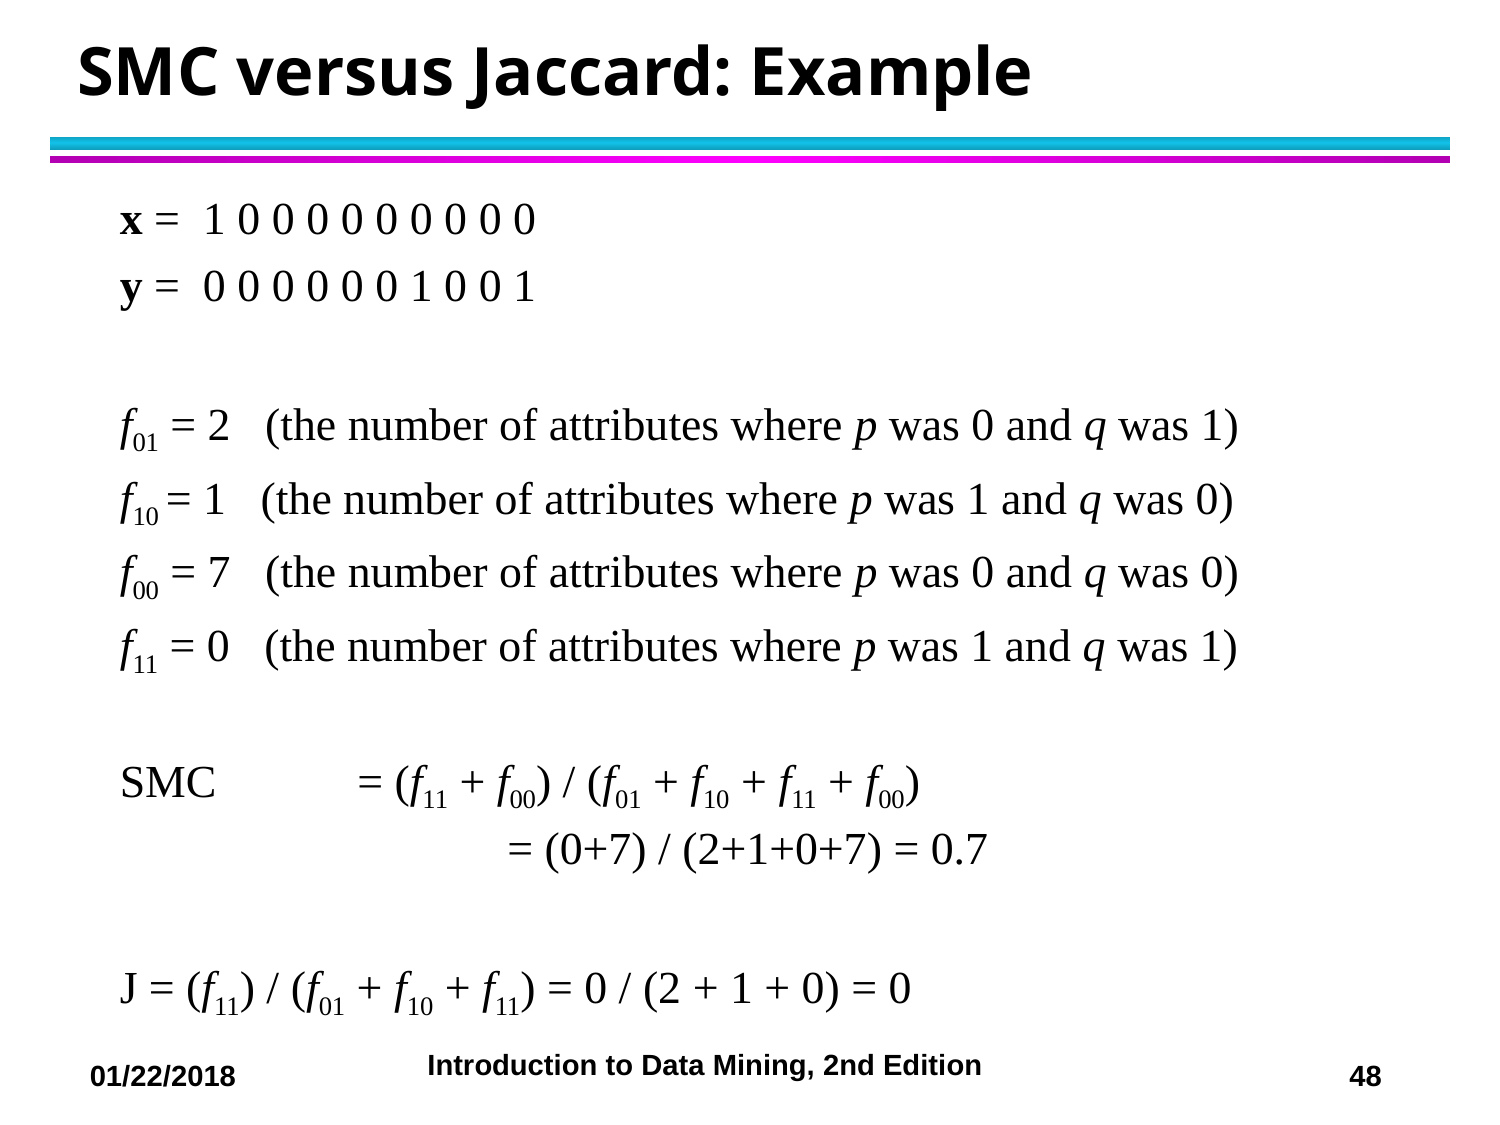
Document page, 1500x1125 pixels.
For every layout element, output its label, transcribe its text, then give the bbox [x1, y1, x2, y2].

title SMC versus Jaccard: Example [62, 24, 1421, 116]
list x = 1 0 0 0 0 0 0 0 0 0 y = 0 0 0 0 0 0 1 0 0 1 f01 = 2 (the number of attributes where p was 0 and q was 1) f10 = 1 (the number of attributes where p was 1 and q was 0) f00 = 7 (the number of attributes where p was 0 and q was 0) f11 = 0 (the number of attributes where p was 1 and q was 1) SMC = (f11 + f00) / (f01 + f10 + f11 + f00) = (0+7) / (2+1+0+7) = 0.7 J = (f11) / (f01 + f10 + f11) = 0 / (2 + 1 + 0) = 0 [104, 187, 1463, 1026]
